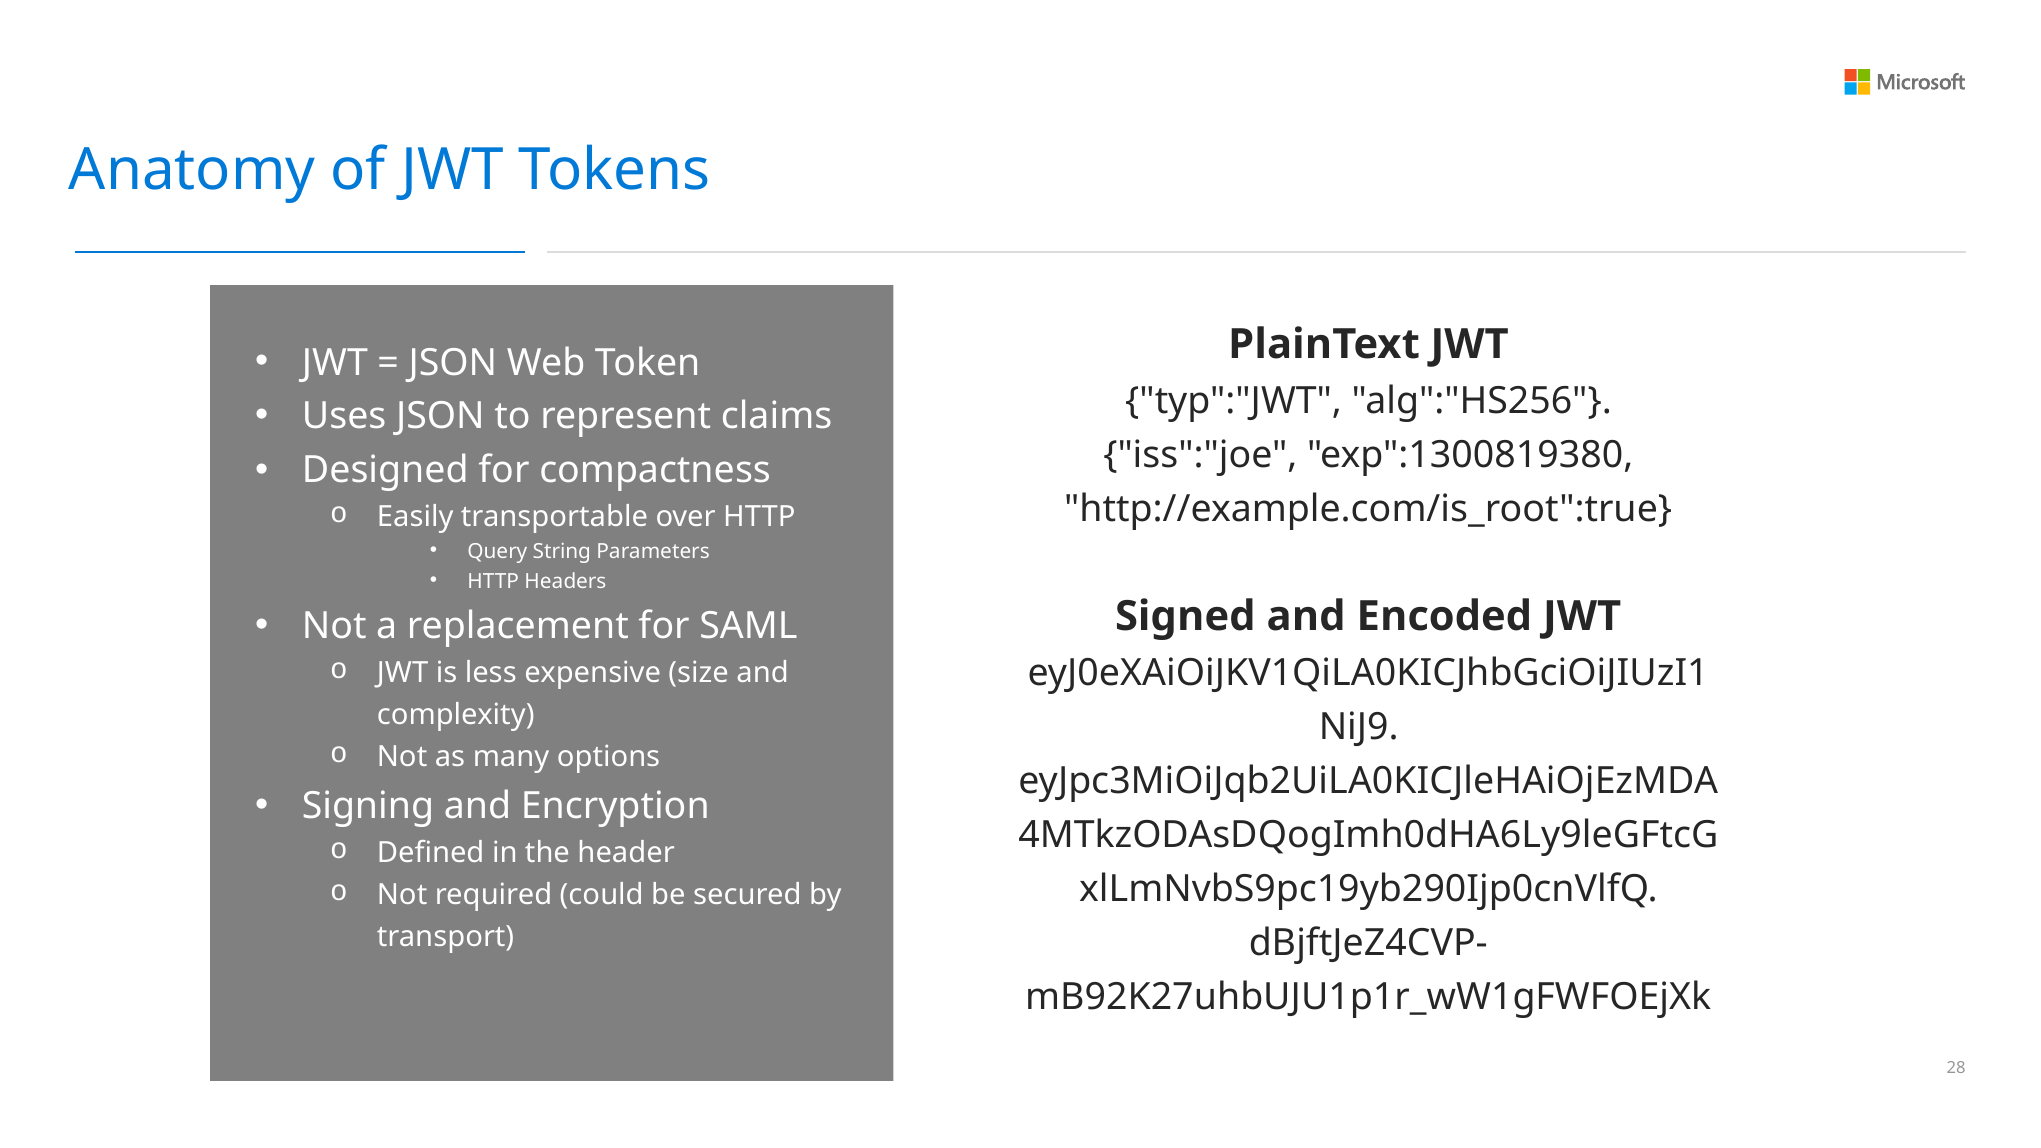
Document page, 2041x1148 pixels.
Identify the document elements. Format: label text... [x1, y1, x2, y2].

text_box JWT = JSON Web Token Uses JSON to represent claims Designed for compactness Easily transportable over HTTP Query String Parameters HTTP Headers Not a replacement for SAML JWT is less expensive (size and complexity) Not as many options Signing and Encryption Defined in the header Not required (could be secured by transport) [210, 285, 894, 1081]
list Anatomy of JWT Tokens [45, 120, 1968, 200]
slide_number 27 [1904, 1058, 1966, 1077]
text_box PlainText JWT {"typ":"JWT", "alg":"HS256"}. {"iss":"joe", "exp":1300819380, "http://example.com/is_root":true} Signed and Encoded JWT eyJ0eXAiOiJKV1QiLA0KICJhbGciOiJIUzI1NiJ9. eyJpc3MiOiJqb2UiLA0KICJleHAiOjEzMDA4MTkzODAsDQogImh0dHA6Ly9leGFtcGxlLmNvbS9pc19yb290Ijp0cnVlfQ. dBjftJeZ4CVP-mB92K27uhbUJU1p1r_wW1gFWFOEjXk [984, 284, 1738, 1084]
